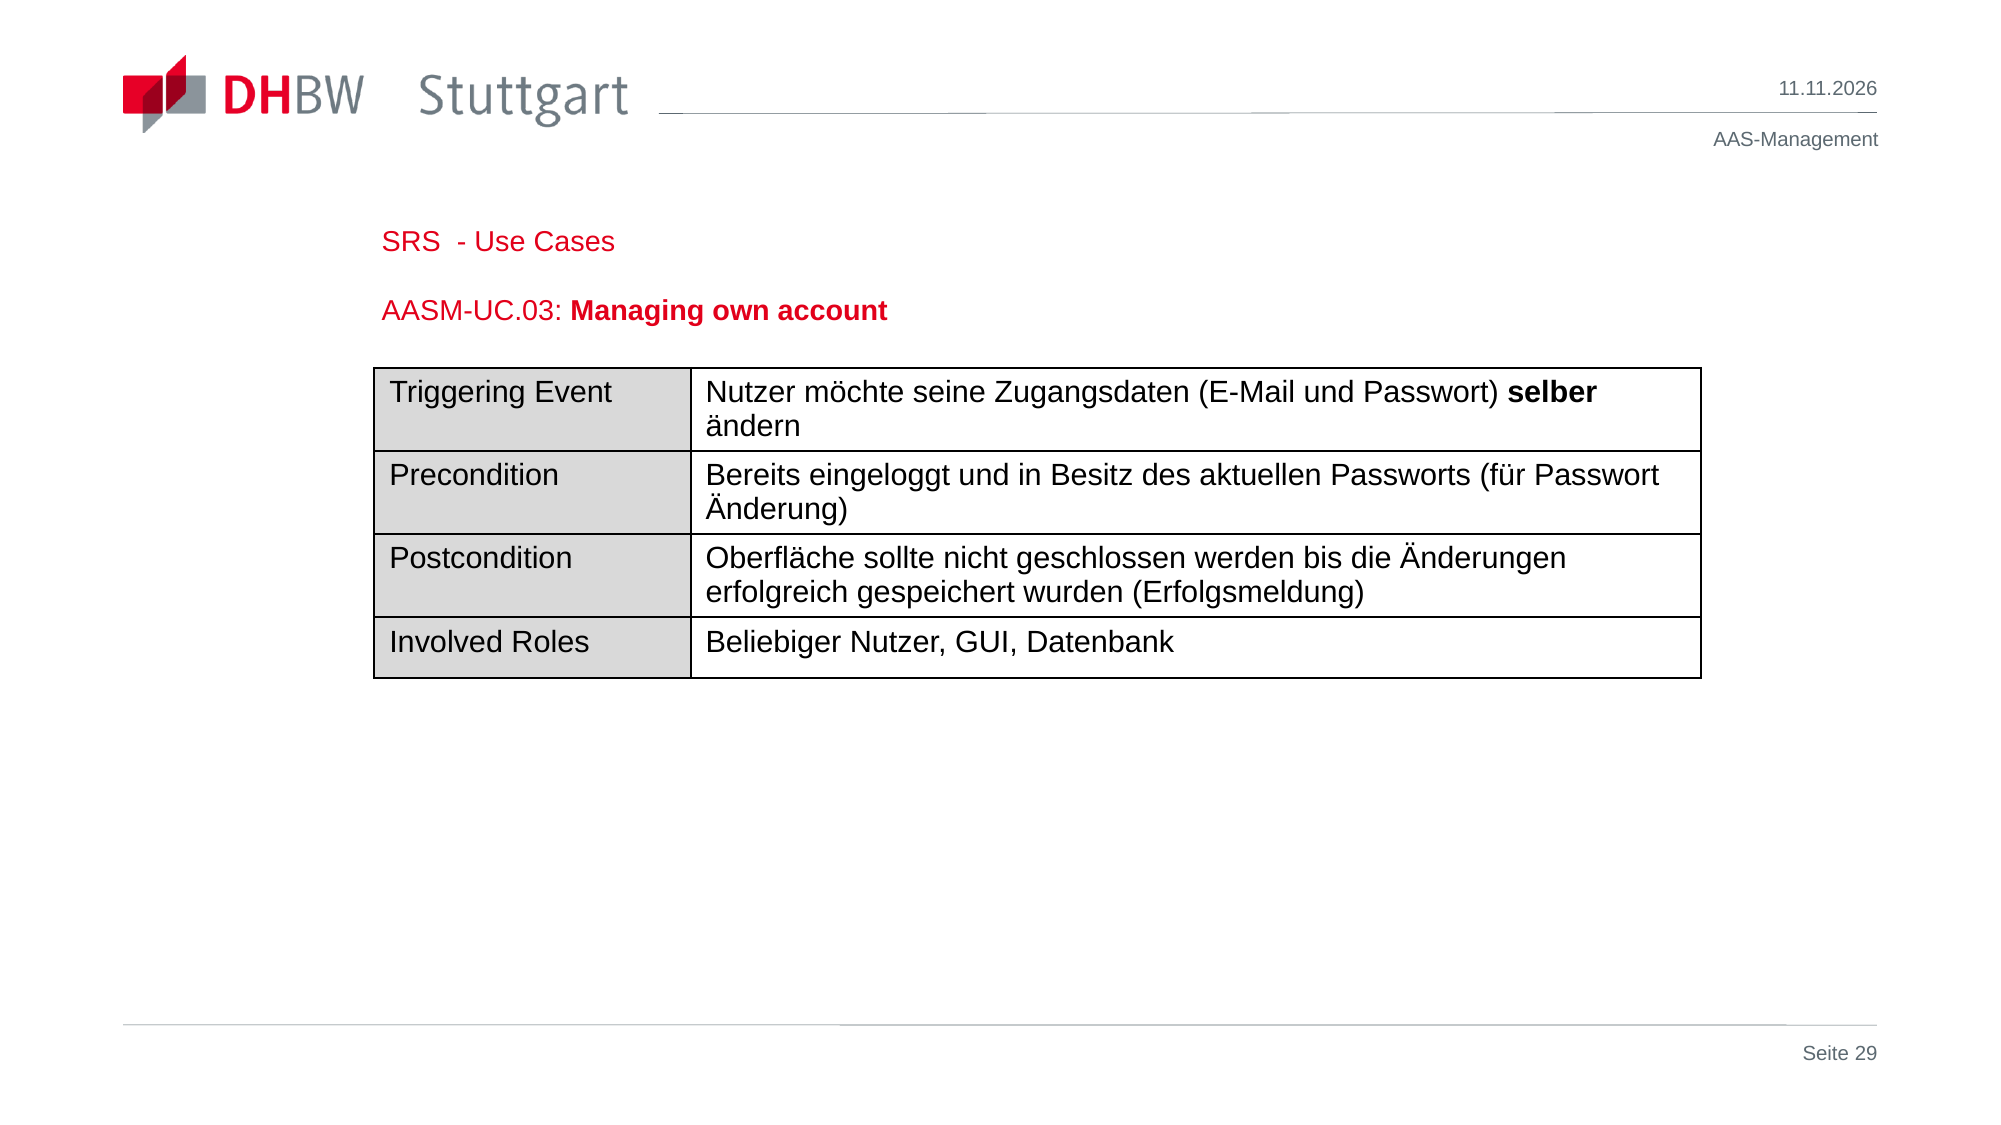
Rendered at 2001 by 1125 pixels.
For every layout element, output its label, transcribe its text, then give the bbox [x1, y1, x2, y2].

table_cell Precondition [375, 452, 690, 533]
slide_number Seite 29 [1707, 1033, 1893, 1108]
table_cell Oberfläche sollte nicht geschlossen werden bis die Änderungen erfolgreich gespeichert wurden (Erfolgsmeldung) [692, 535, 1700, 616]
table_cell Bereits eingeloggt und in Besitz des aktuellen Passworts (für Passwort Änderung) [692, 452, 1700, 533]
table_cell Involved Roles [375, 618, 690, 677]
text_box SRS - Use Cases AASM-UC.03: Managing own account [366, 215, 1685, 336]
table_cell Beliebiger Nutzer, GUI, Datenbank [692, 618, 1700, 677]
title SRS - Use Cases [341, 190, 1660, 311]
table_cell Postcondition [375, 535, 690, 616]
picture [123, 55, 630, 133]
table_header Nutzer möchte seine Zugangsdaten (E-Mail und Passwort) selber ändern [692, 369, 1700, 450]
table_header Triggering Event [375, 369, 690, 450]
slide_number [1494, 67, 1893, 114]
